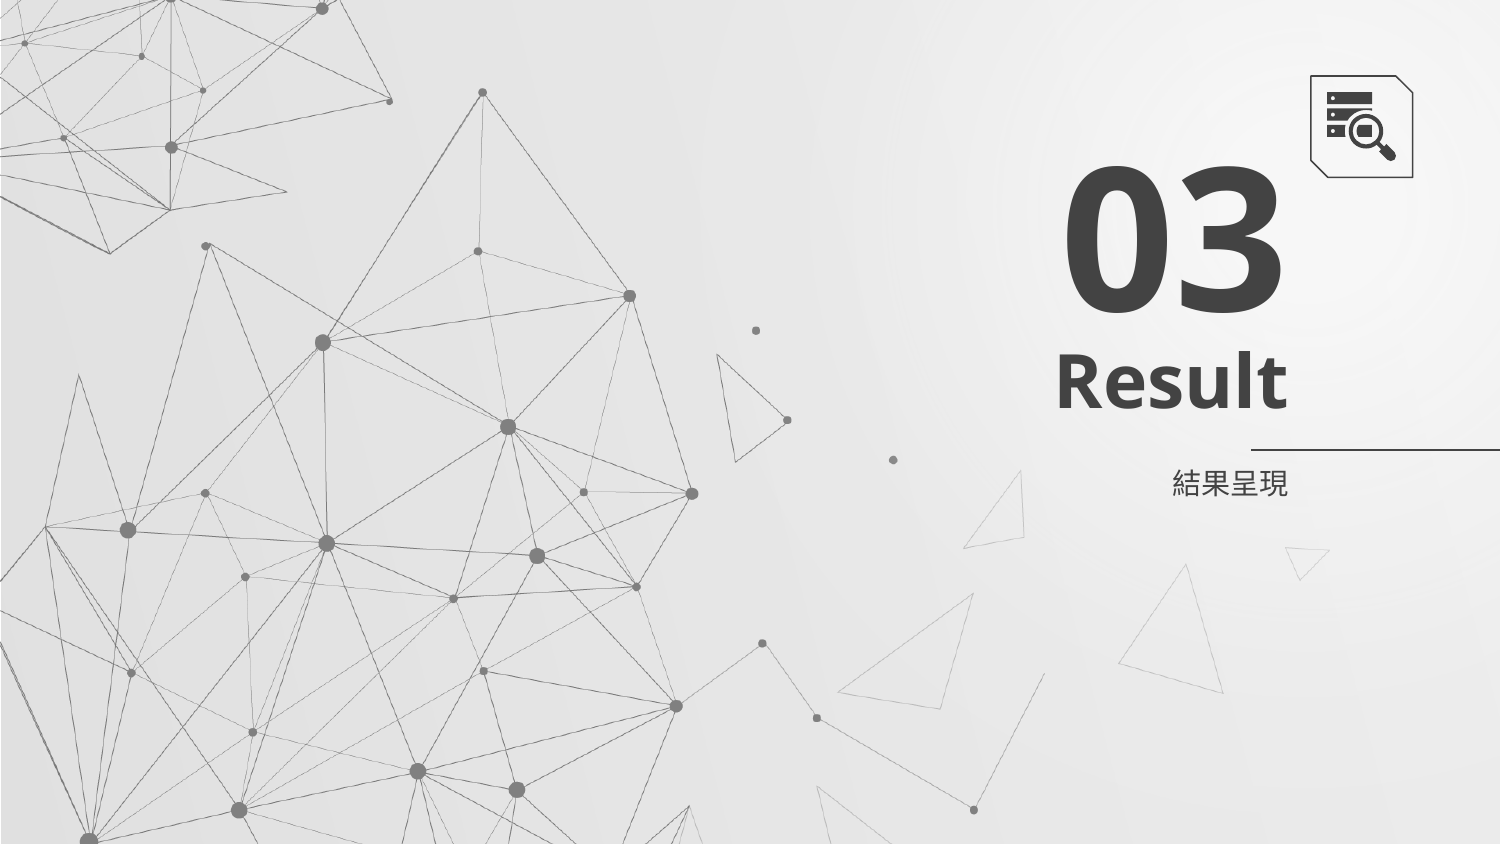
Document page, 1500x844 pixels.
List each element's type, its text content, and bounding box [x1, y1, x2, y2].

subtitle 結果呈現 [611, 449, 1305, 538]
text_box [1326, 91, 1397, 162]
title 03 [815, 169, 1305, 294]
text_box [1310, 76, 1413, 178]
picture [0, 0, 1500, 844]
title Result [451, 220, 1305, 537]
